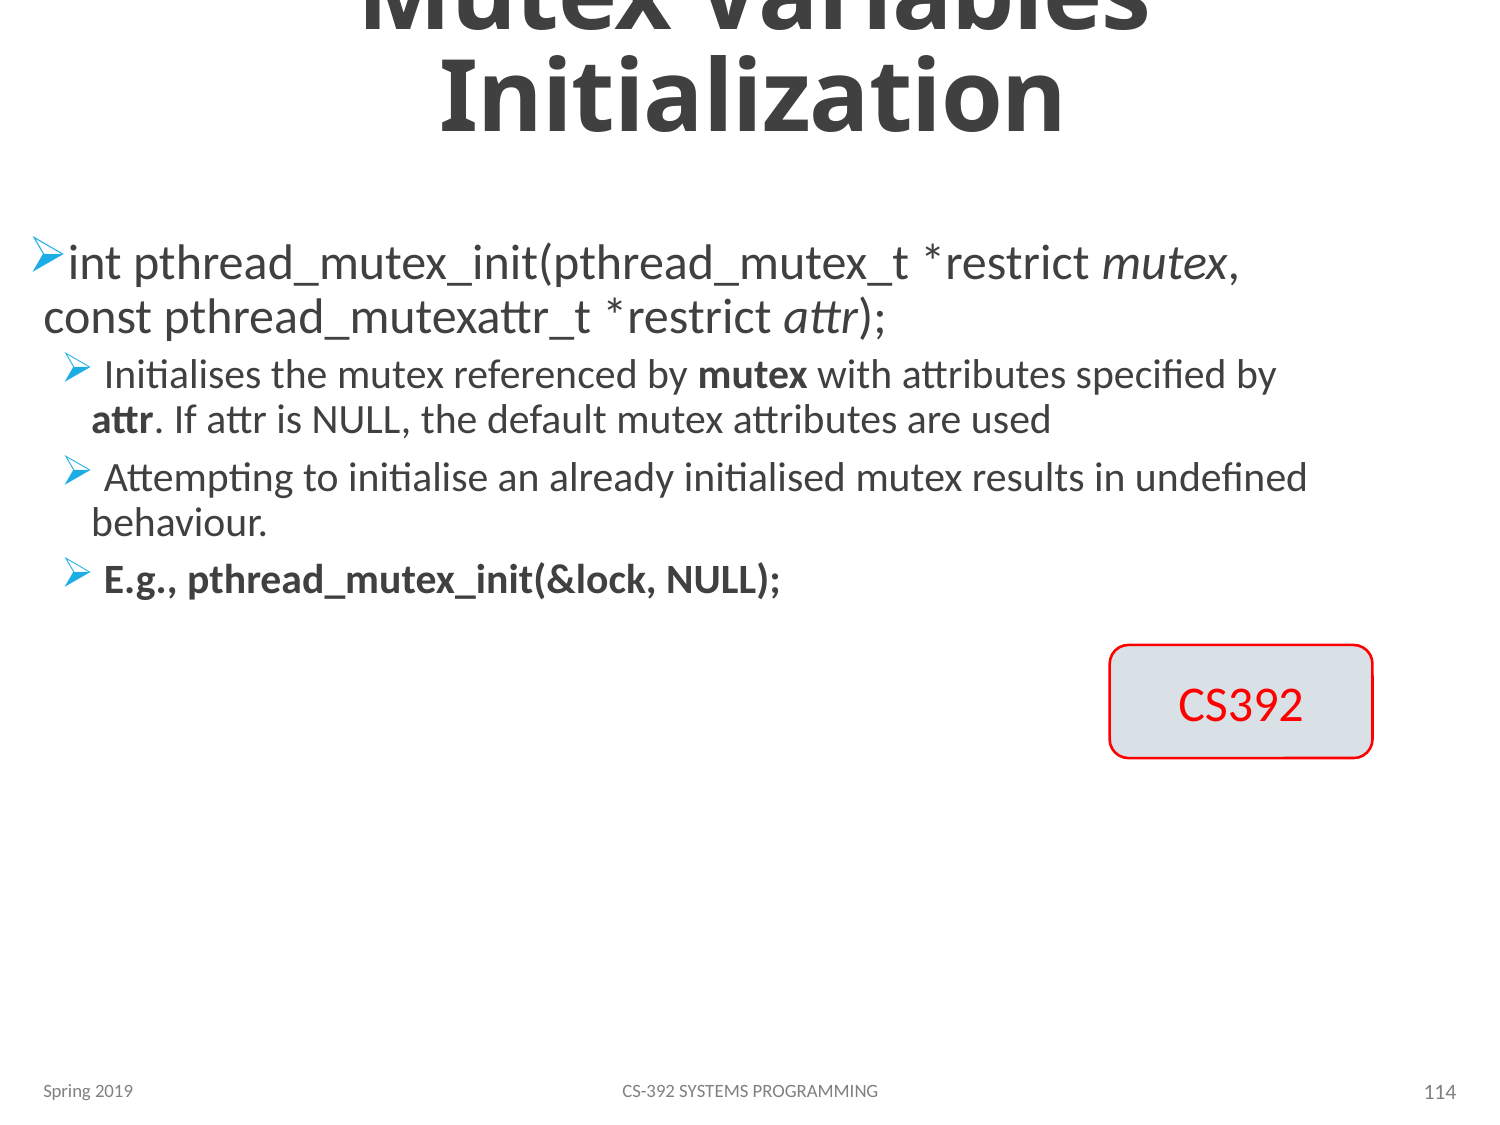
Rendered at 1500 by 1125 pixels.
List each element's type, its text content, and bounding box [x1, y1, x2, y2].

footer CS-392 Systems Programming [453, 1059, 1047, 1120]
text_box CS392 [1108, 643, 1374, 760]
title Mutex Variables Initialization [135, 5, 1373, 160]
slide_number Spring 2019 [28, 1059, 333, 1120]
slide_number 114 [1310, 1060, 1472, 1121]
list int pthread_mutex_init(pthread_mutex_t *restrict mutex, const pthread_mutexattr_t *restrict attr); Initialises the mutex referenced by mutex with attributes specified by attr. If attr is NULL, the default mutex attributes are used Attempting to initialise an already initialised mutex results in undefined behaviour. E.g., pthread_mutex_init(&lock, NULL); [28, 229, 1311, 1021]
